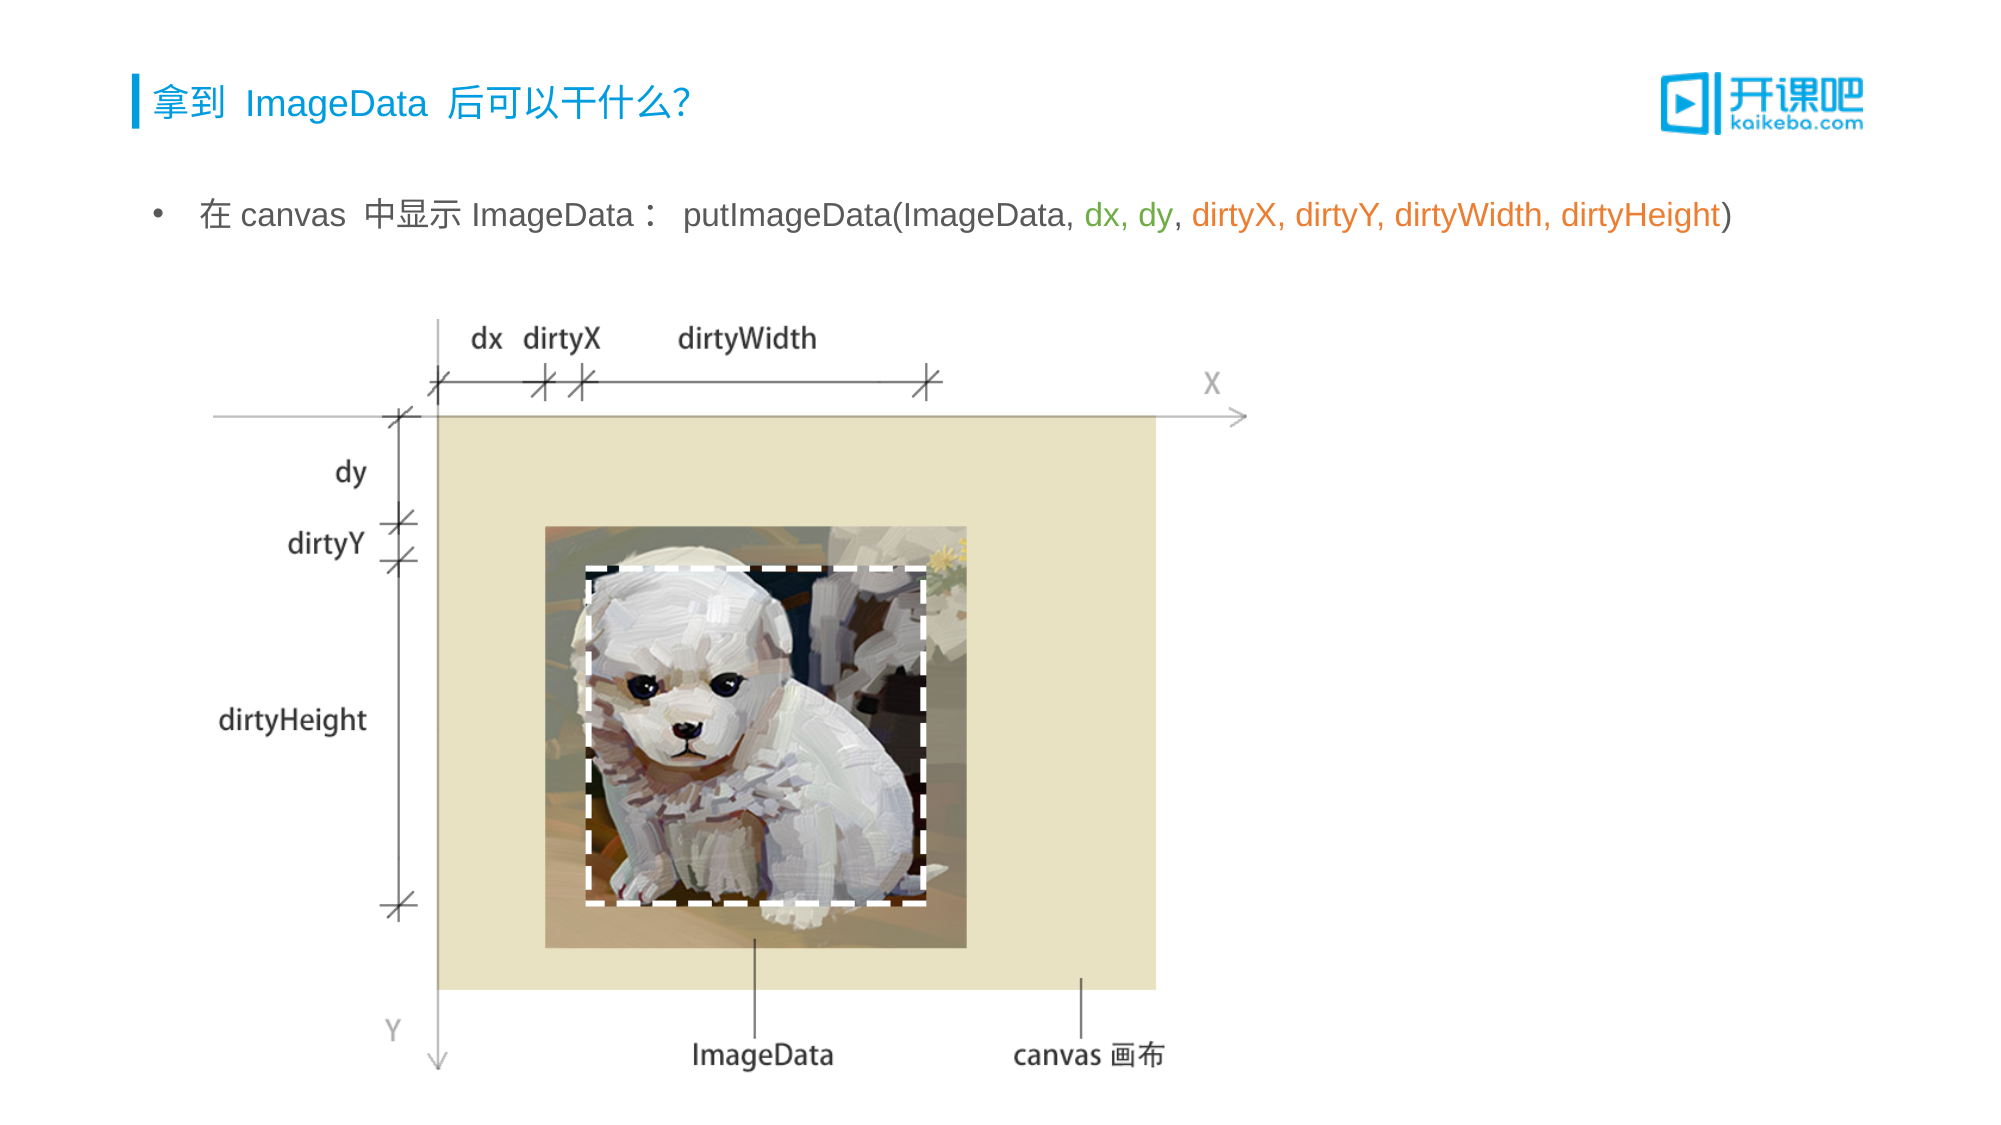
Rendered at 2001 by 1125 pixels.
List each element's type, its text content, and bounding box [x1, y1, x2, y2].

list 在canvas 中显示ImageData：putImageData(ImageData, dx, dy, dirtyX, dirtyY, dirtyWidth, dirtyHeight) [137, 165, 1863, 1100]
title 拿到 ImageData 后可以干什么？ [137, 59, 1863, 148]
picture [213, 319, 1261, 1083]
